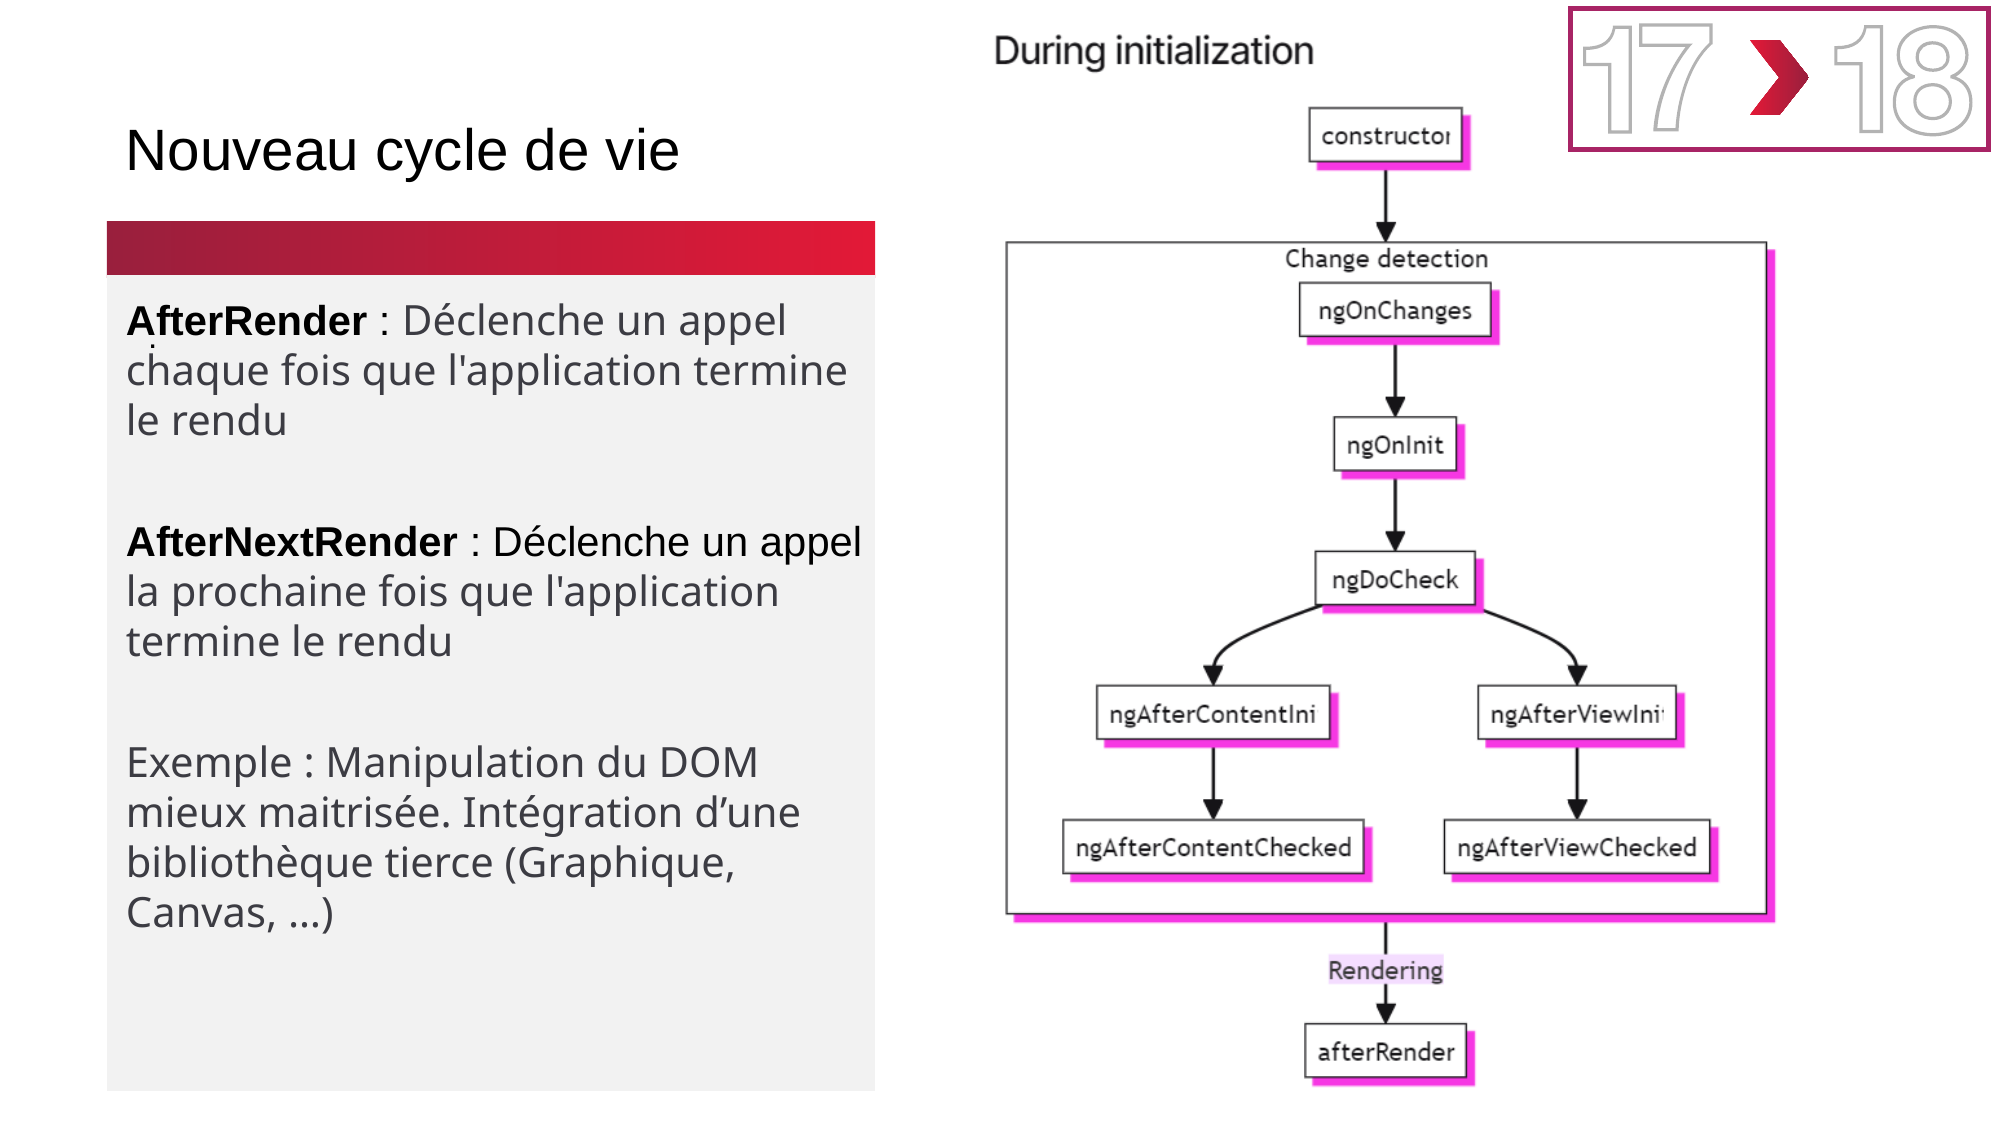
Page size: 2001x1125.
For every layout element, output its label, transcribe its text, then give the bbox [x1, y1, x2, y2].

title Nouveau cycle de vie [125, 111, 876, 200]
table_cell . [107, 280, 875, 1091]
text_box [1924, 25, 1973, 137]
text_box [1570, 8, 1989, 150]
list AfterRender : Déclenche un appel chaque fois que l'application termine le rendu AfterNextRender : Déclenche un appel la prochaine fois que l'application termine le rendu Exemple : Manipulation du DOM mieux maitrisée. Intégration d’une bibliothèque tierce (Graphique, Canvas, …) [125, 293, 875, 1047]
picture [945, 15, 1920, 1110]
table_header [107, 222, 875, 275]
